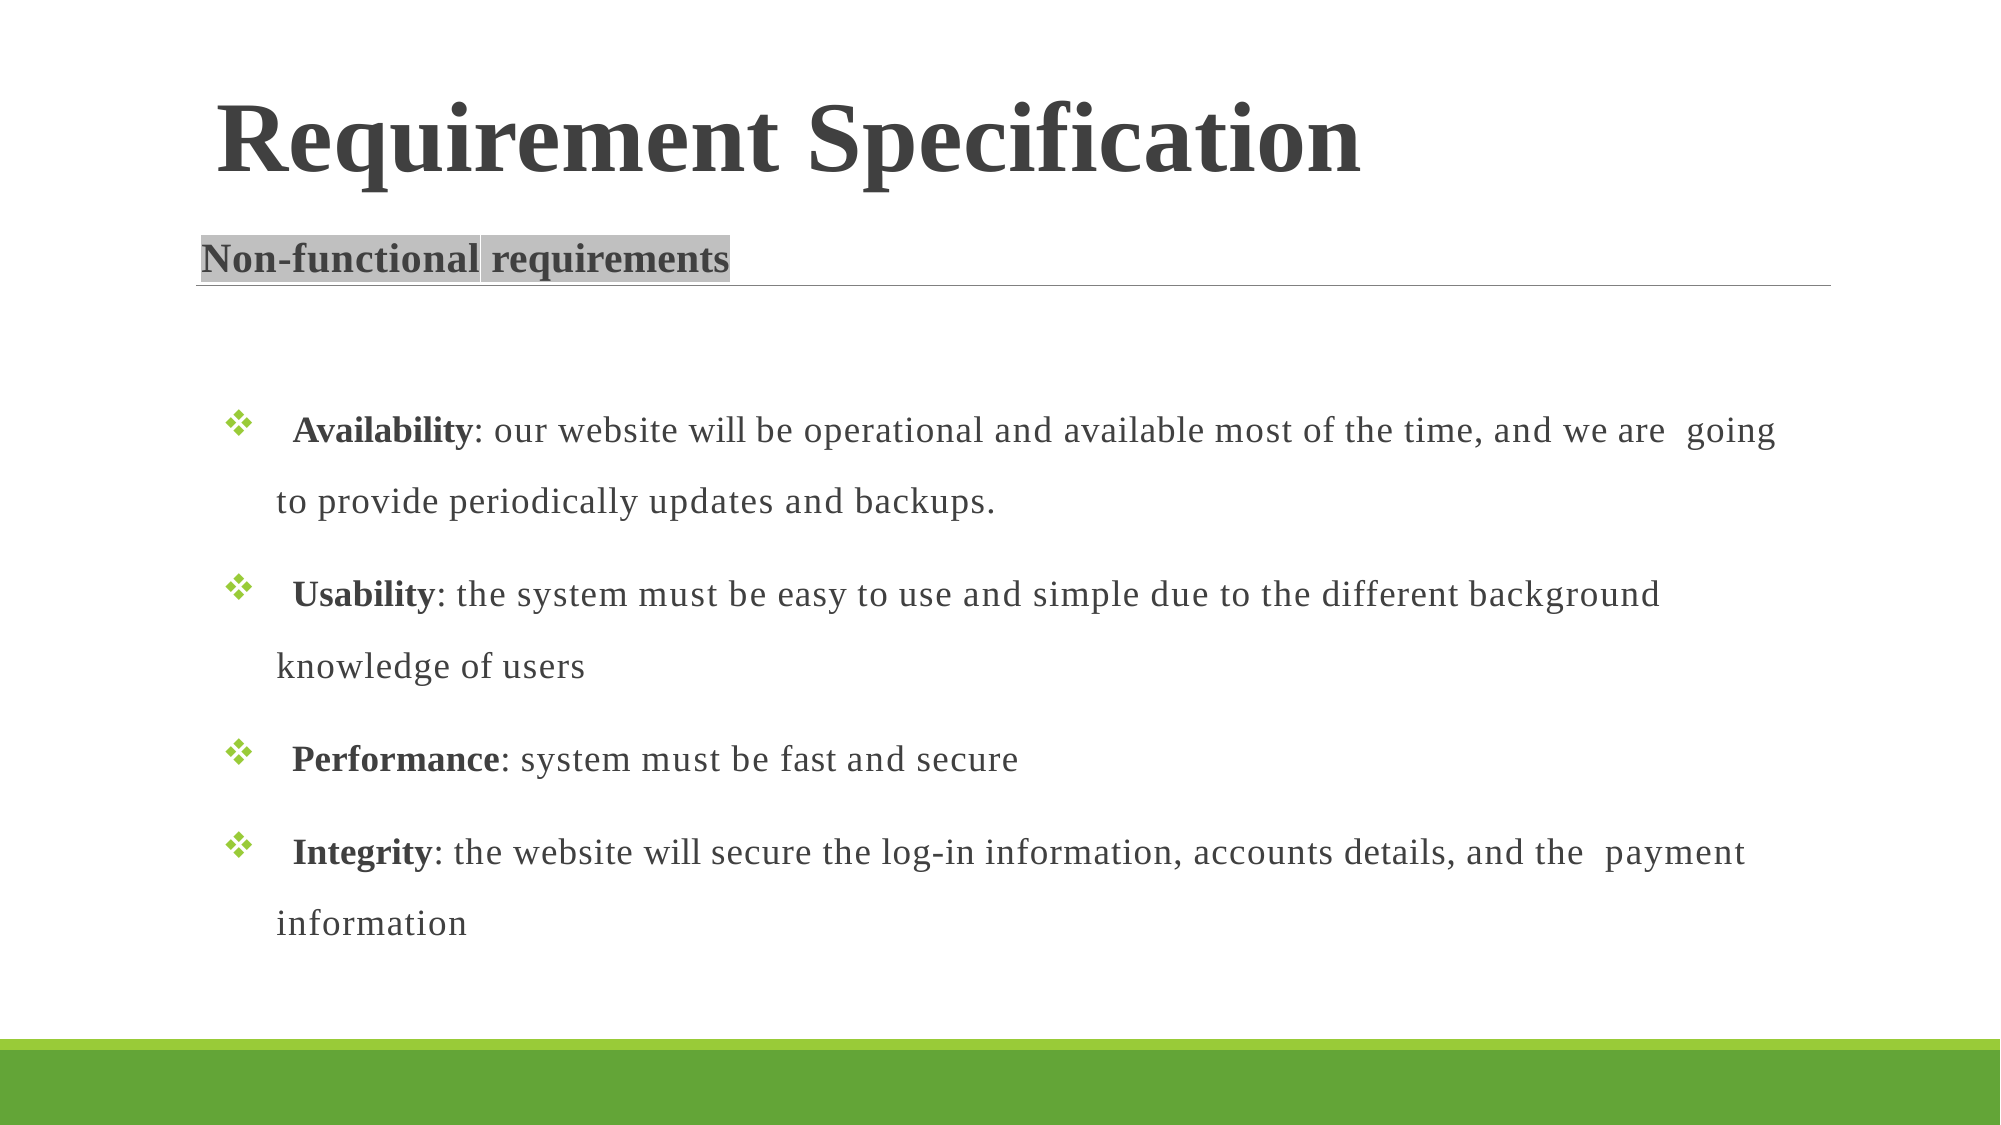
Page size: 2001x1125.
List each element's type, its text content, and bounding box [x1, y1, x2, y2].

title Requirement Specification [201, 69, 1664, 200]
text_box Non-functional requirements [201, 229, 1166, 305]
text_box Availability: our website will be operational and available most of the time, and we are going to provide periodically updates and backups. Usability: the system must be easy to use and simple due to the different background knowledge of users Performance: system must be fast and secure Integrity: the website will secure the log-in information, accounts details, and the payment information [181, 305, 1799, 952]
